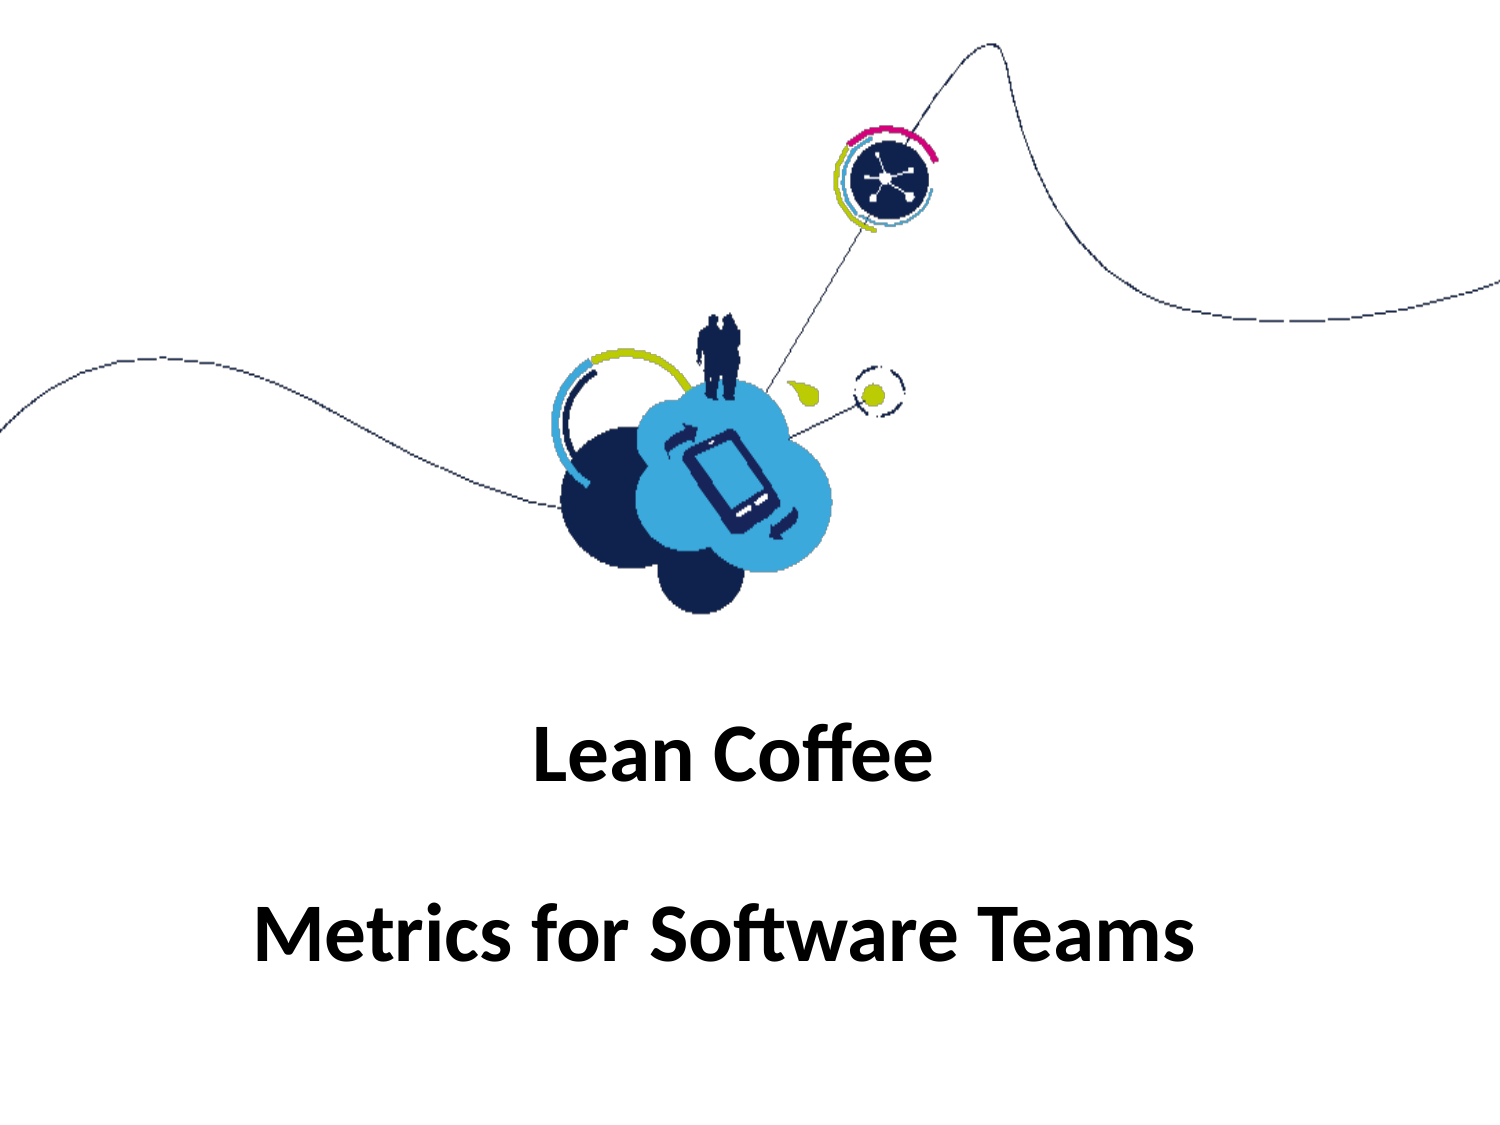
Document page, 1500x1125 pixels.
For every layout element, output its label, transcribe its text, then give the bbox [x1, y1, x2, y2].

title Lean Coffee Metrics for Software Teams [96, 702, 1372, 926]
picture [0, 0, 1500, 643]
